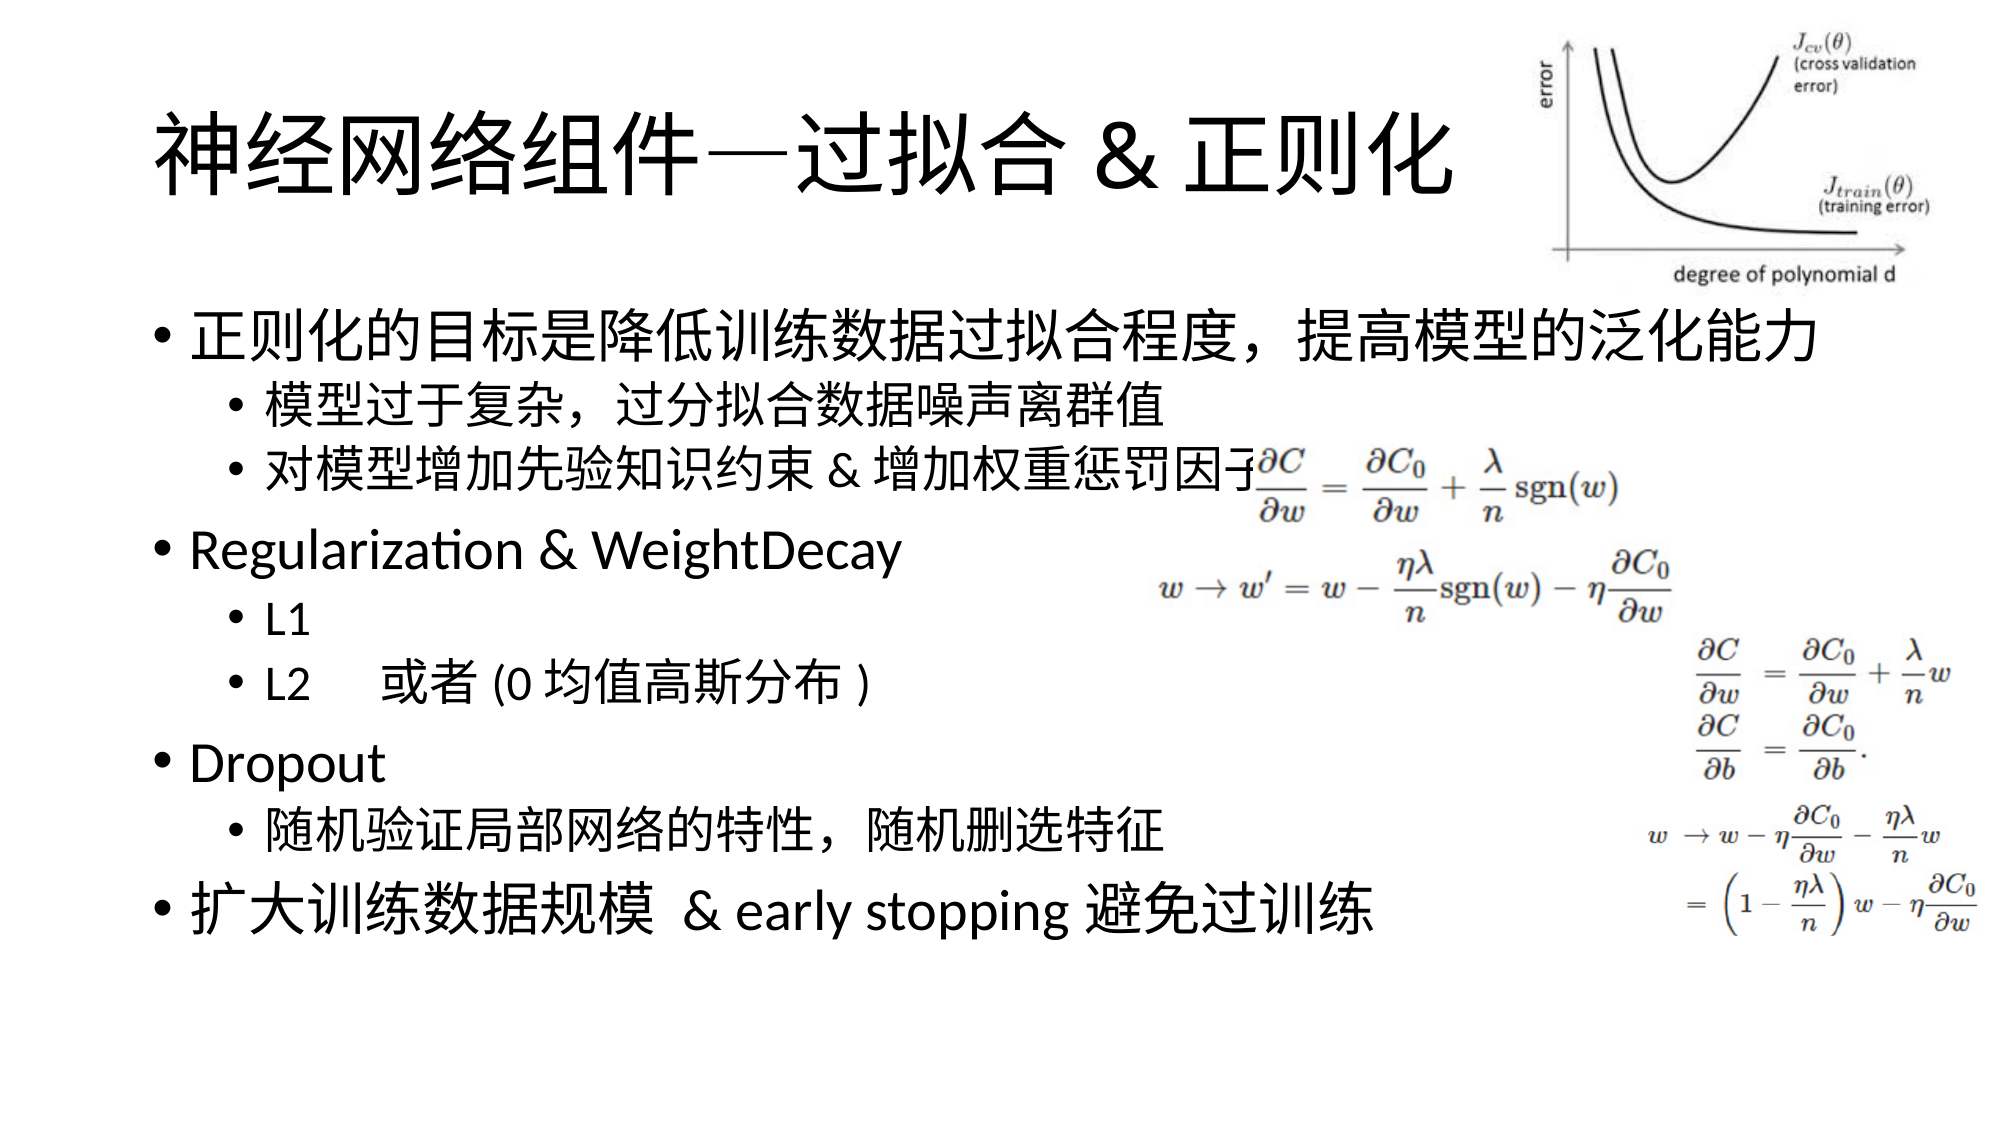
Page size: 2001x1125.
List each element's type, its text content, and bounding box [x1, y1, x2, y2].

title 神经网络组件—过拟合&正则化 [137, 59, 1520, 259]
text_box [1639, 628, 1980, 936]
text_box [1147, 435, 1677, 632]
picture [1520, 20, 1967, 298]
